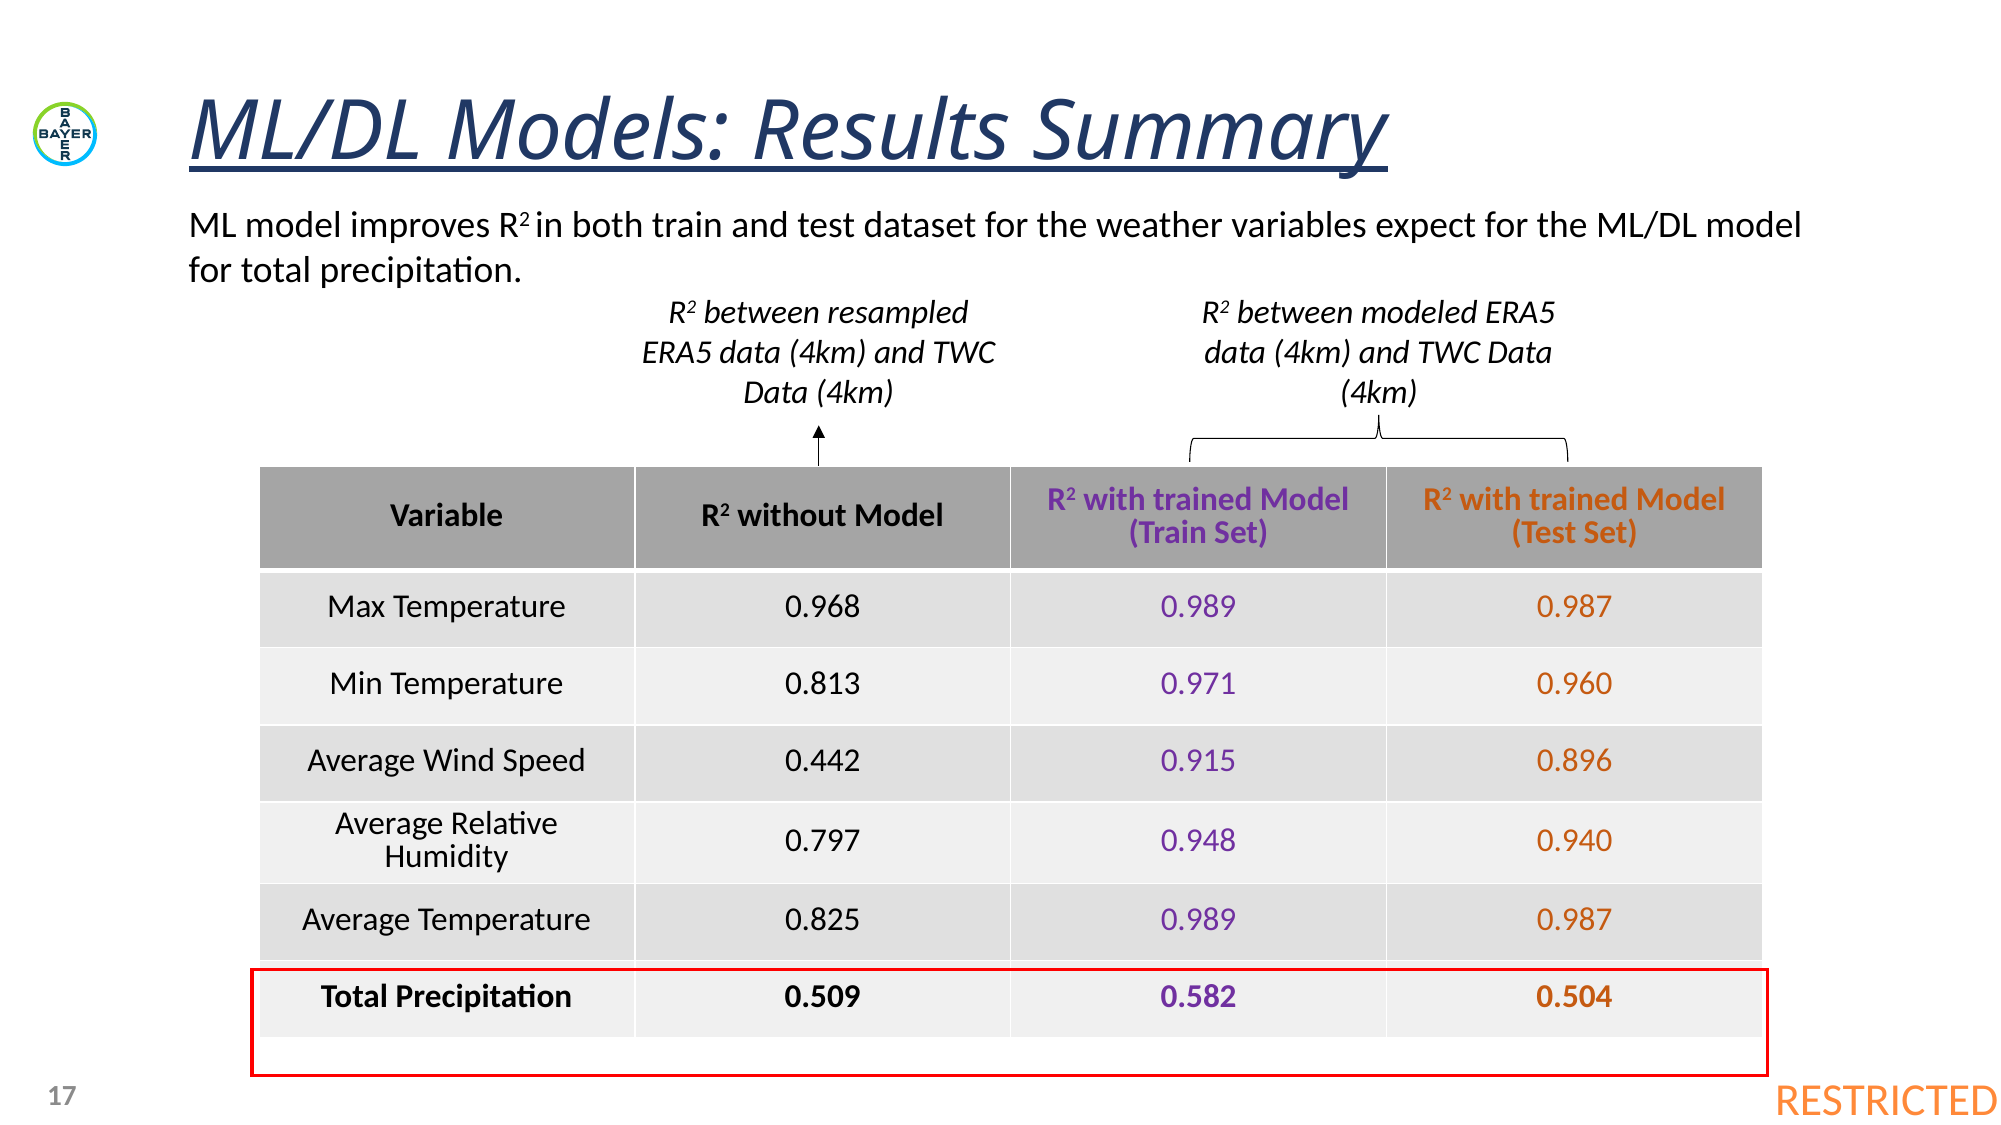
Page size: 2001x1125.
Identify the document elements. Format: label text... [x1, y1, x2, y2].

table_cell 0.582 [1011, 961, 1386, 968]
table_cell 0.797 [636, 803, 1010, 883]
table_cell 0.442 [636, 726, 1010, 801]
text_box [251, 968, 1769, 1076]
table_cell 0.940 [1387, 803, 1762, 883]
text_box R2 between resampled ERA5 data (4km) and TWC Data (4km) [622, 283, 1015, 418]
table_cell Average Relative Humidity [260, 803, 634, 883]
table_cell 0.987 [1387, 884, 1762, 960]
table_header R2 with trained Model (Train Set) [1011, 467, 1386, 568]
slide_number 17 [32, 1063, 483, 1124]
table_cell 0.825 [636, 884, 1010, 960]
table_cell 0.971 [1011, 648, 1386, 724]
table_cell 0.987 [1387, 573, 1762, 647]
table_cell 0.509 [636, 961, 1010, 968]
table_cell 0.504 [1387, 961, 1762, 968]
text_box R2 between modeled ERA5 data (4km) and TWC Data (4km) [1182, 283, 1575, 418]
table_cell 0.896 [1387, 726, 1762, 801]
table_header Variable [260, 467, 634, 568]
picture [64, 105, 81, 111]
table_header R2 with trained Model (Test Set) [1387, 467, 1762, 568]
table_cell 0.813 [636, 648, 1010, 724]
text_box [1189, 414, 1569, 462]
table_cell 0.989 [1011, 573, 1386, 647]
table_cell 0.968 [636, 573, 1010, 647]
table_cell Max Temperature [260, 573, 634, 647]
table_cell 0.960 [1387, 648, 1762, 724]
table_cell 0.989 [1011, 884, 1386, 960]
table_cell 0.915 [1011, 726, 1386, 801]
table_cell 0.948 [1011, 803, 1386, 883]
table_cell Average Wind Speed [260, 726, 634, 801]
text_box ML model improves R2 in both train and test dataset for the weather variables expect for the ML/DL model for total precipitation. [173, 192, 1846, 298]
table_header R2 without Model [636, 467, 1010, 568]
text_box ML/DL Models: Results Summary [173, 72, 1674, 192]
table_cell Average Temperature [260, 884, 634, 960]
table_cell Min Temperature [260, 648, 634, 724]
table_cell Total Precipitation [260, 961, 634, 968]
